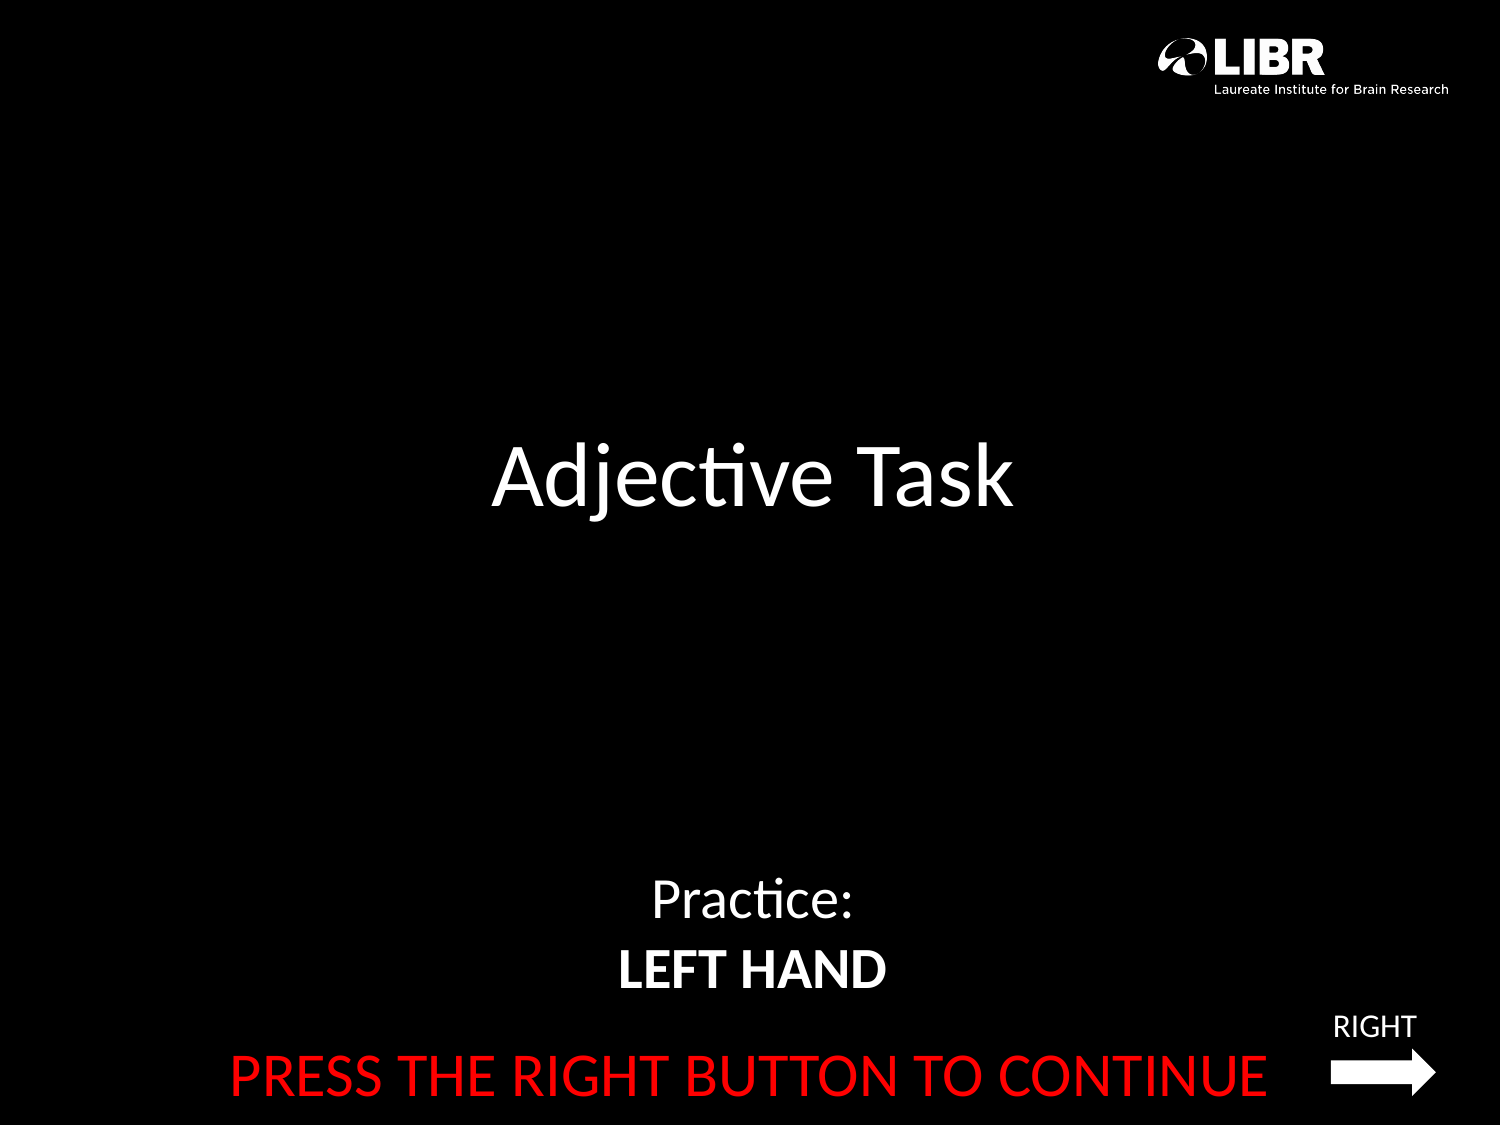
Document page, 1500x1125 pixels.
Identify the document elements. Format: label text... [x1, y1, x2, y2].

picture [1158, 38, 1448, 94]
text_box PRESS THE RIGHT BUTTON TO CONTINUE [0, 1017, 1249, 1125]
text_box RIGHT [1249, 996, 1500, 1125]
text_box Practice: LEFT HAND [577, 852, 930, 1008]
text_box [1330, 1047, 1437, 1097]
title Adjective Task [59, 349, 1448, 591]
